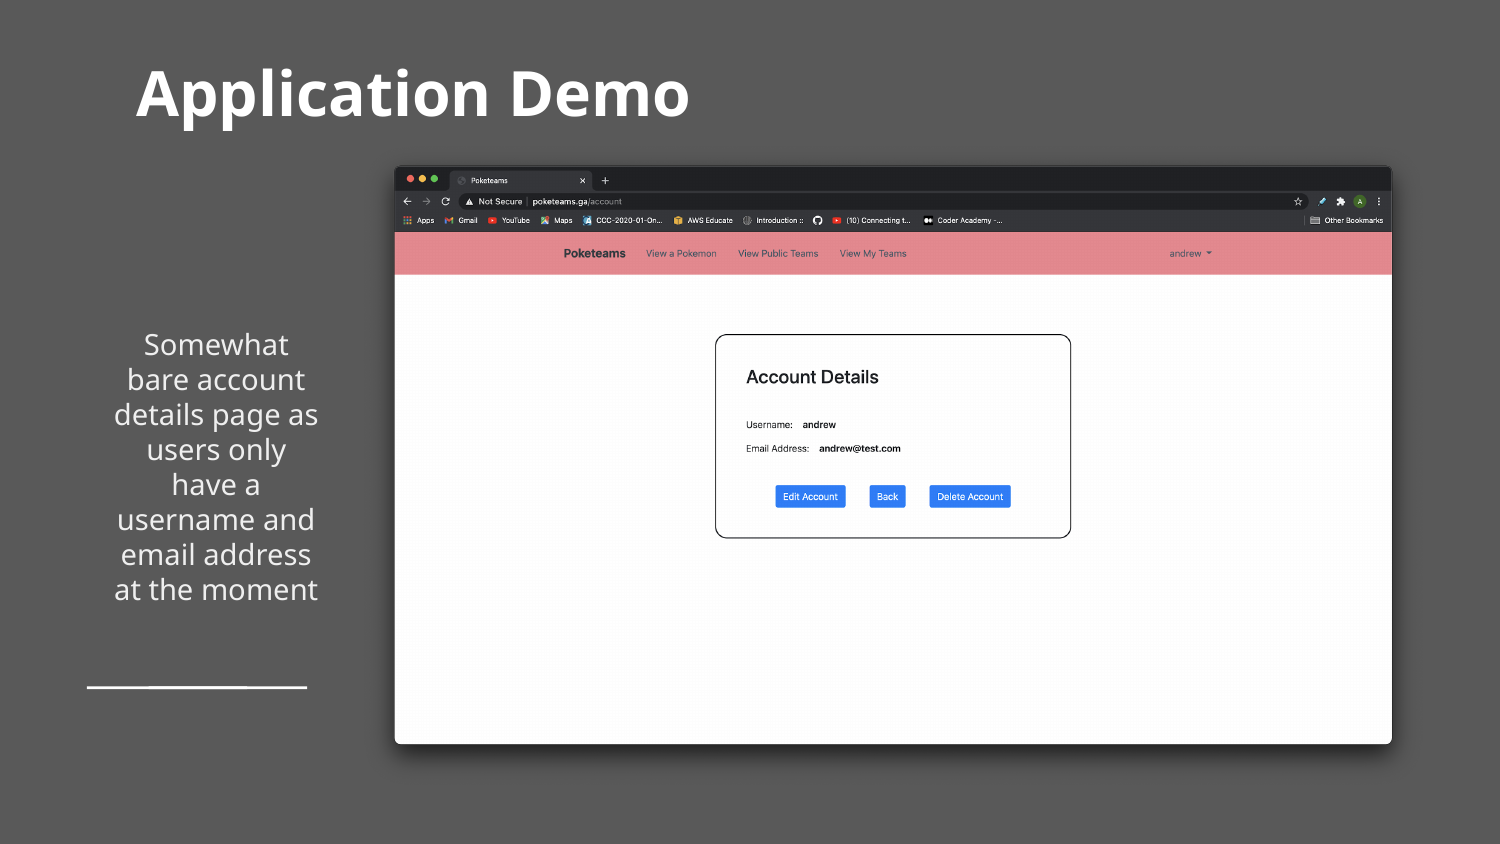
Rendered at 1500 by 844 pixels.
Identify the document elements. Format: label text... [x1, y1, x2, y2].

picture [360, 143, 1425, 788]
text_box Somewhat bare account details page as users only have a username and email address at the moment [95, 311, 338, 622]
title Application Demo [121, 39, 1273, 150]
